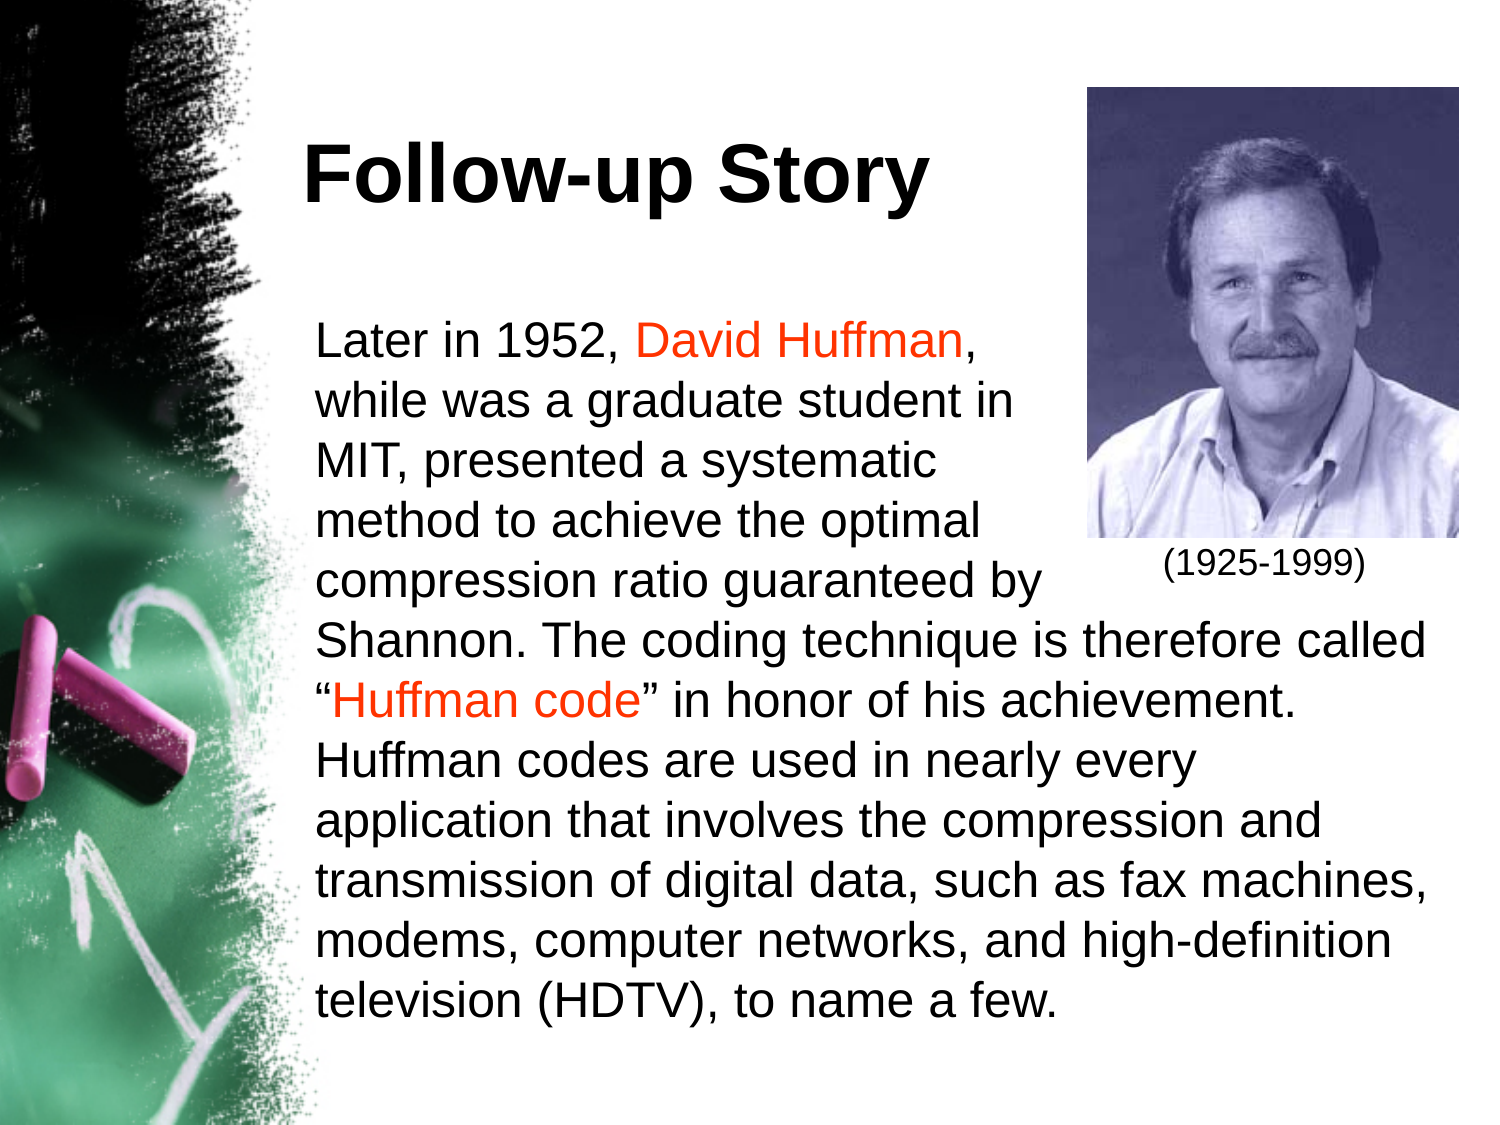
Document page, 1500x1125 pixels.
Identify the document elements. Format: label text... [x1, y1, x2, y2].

text_box Later in 1952, David Huffman, while was a graduate student in MIT, presented a systematic method to achieve the optimal compression ratio guaranteed by Shannon. The coding technique is therefore called “Huffman code” in honor of his achievement. Huffman codes are used in nearly every application that involves the compression and transmission of digital data, such as fax machines, modems, computer networks, and high-definition television (HDTV), to name a few. [300, 299, 1463, 1035]
picture [0, 0, 1500, 1125]
text_box (1925-1999) [1147, 538, 1382, 591]
title Follow-up Story [287, 99, 1087, 238]
